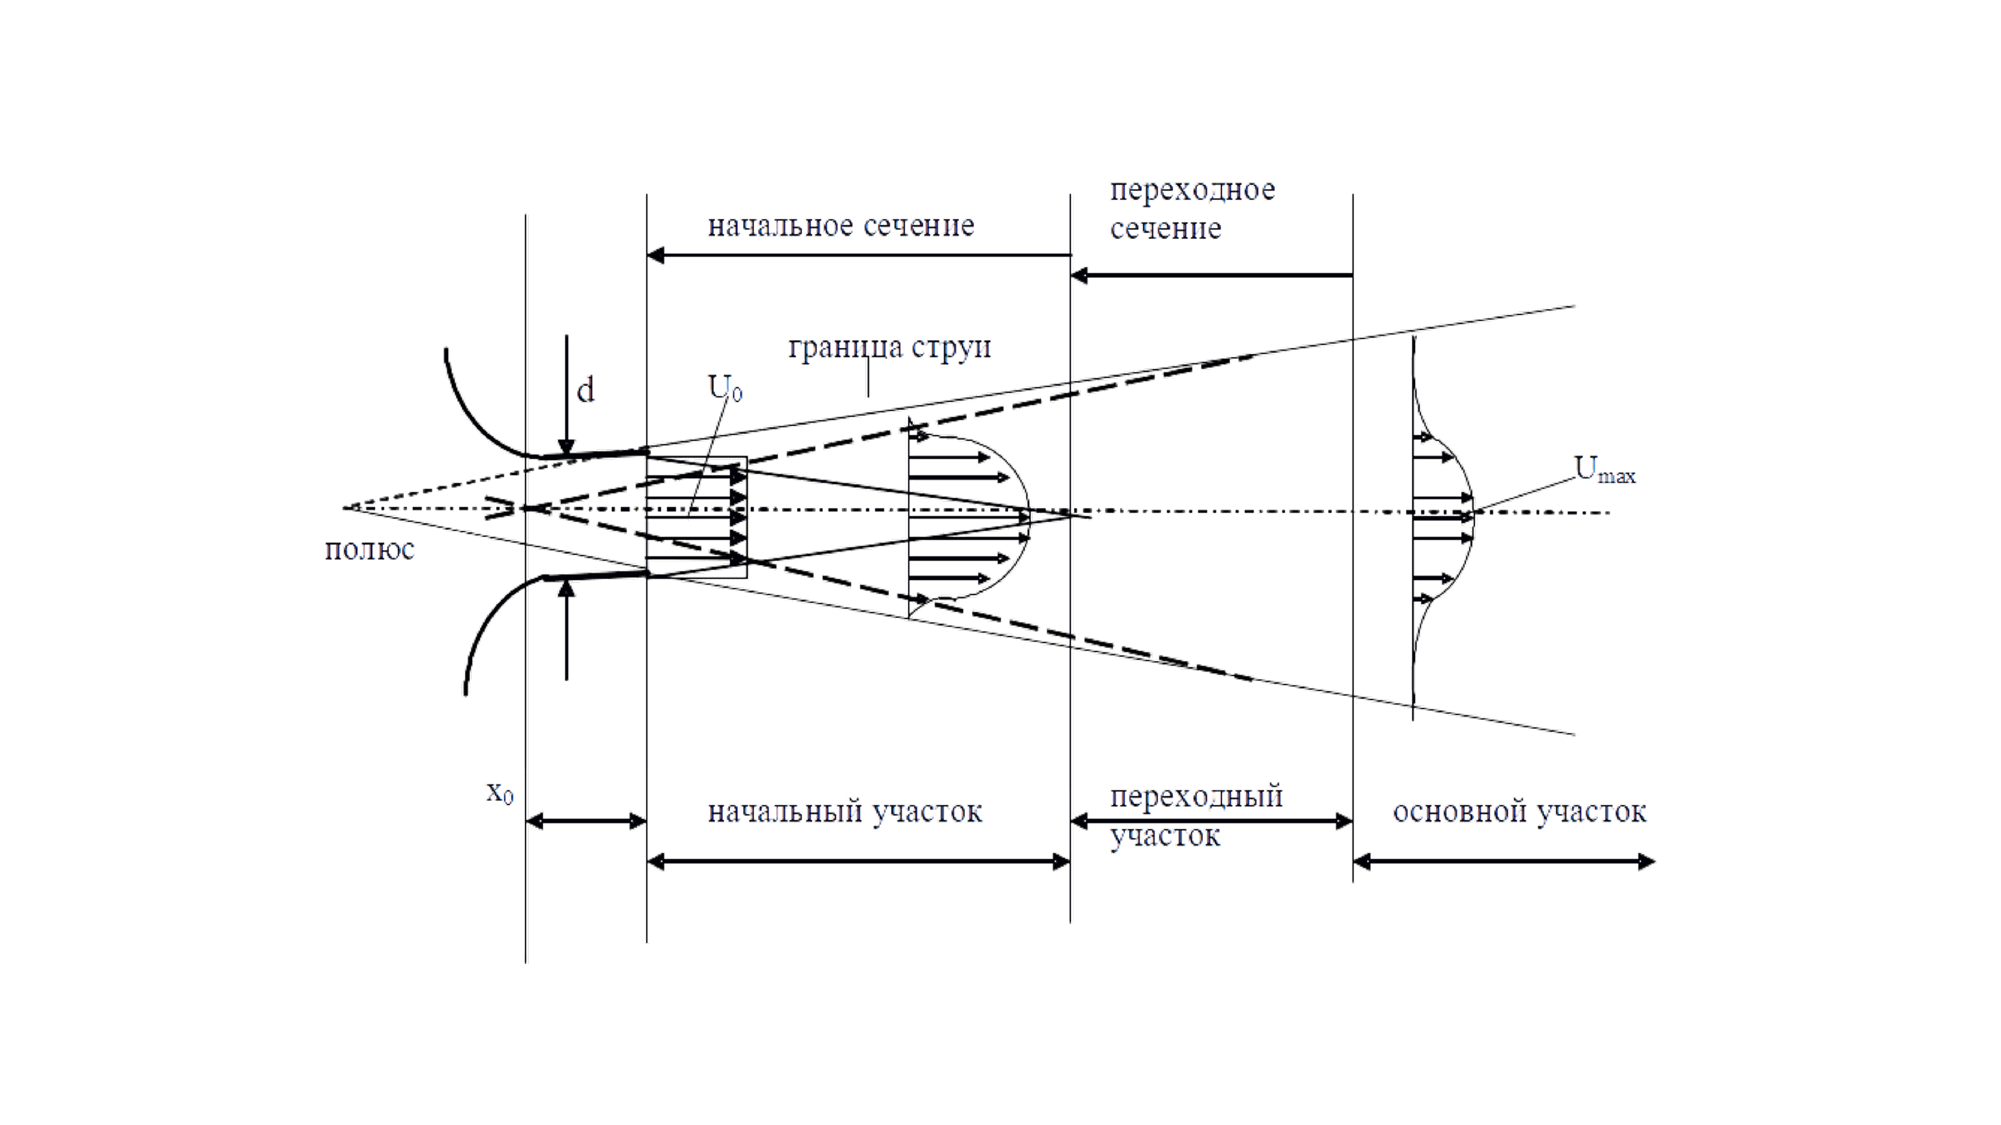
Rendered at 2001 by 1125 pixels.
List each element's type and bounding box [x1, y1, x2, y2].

picture [303, 159, 1696, 966]
